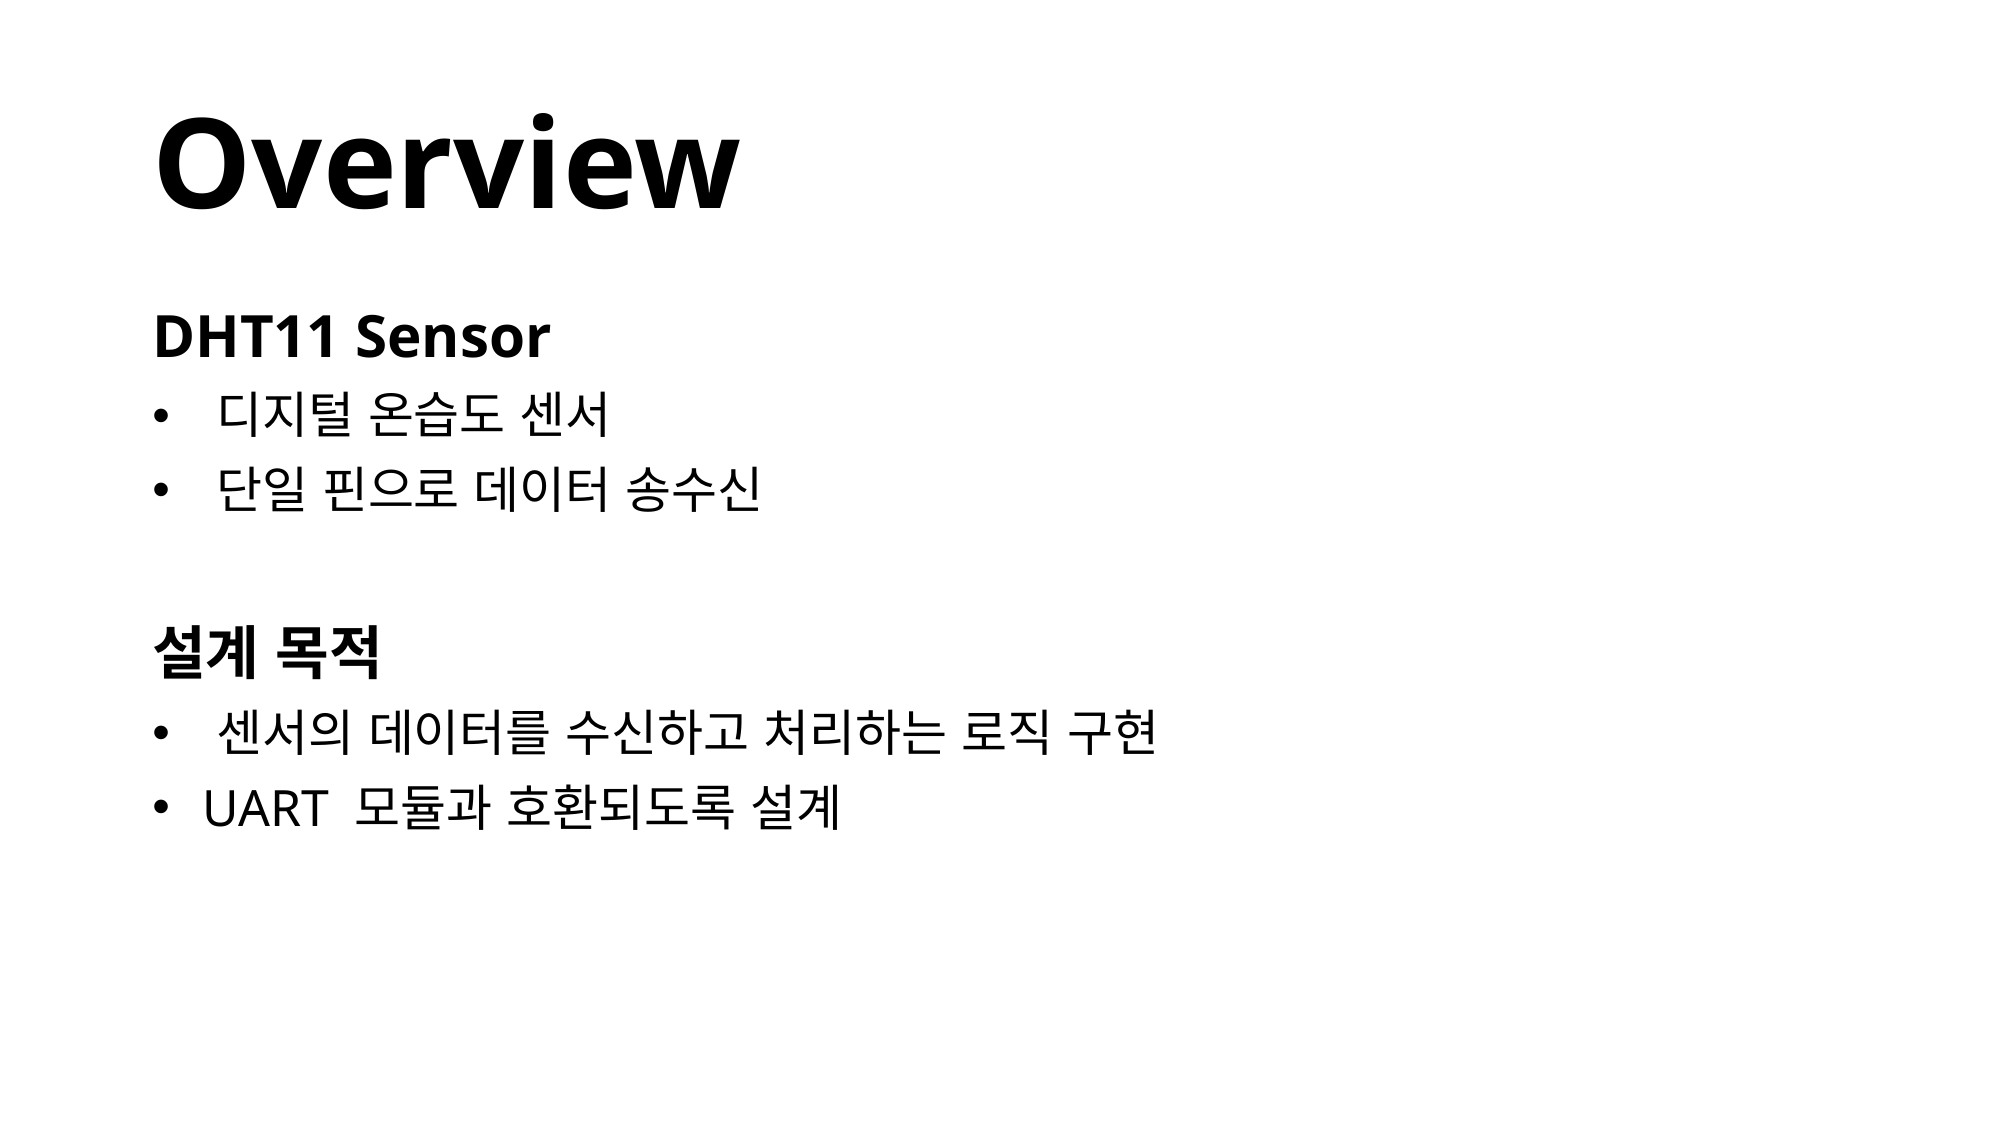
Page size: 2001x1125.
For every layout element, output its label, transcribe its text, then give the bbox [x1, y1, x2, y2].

title Overview [137, 59, 1863, 278]
list DHT11 Sensor 디지털 온습도 센서 단일 핀으로 데이터 송수신 설계 목적 센서의 데이터를 수신하고 처리하는 로직 구현 UART 모듈과 호환되도록 설계 [137, 299, 1863, 1014]
